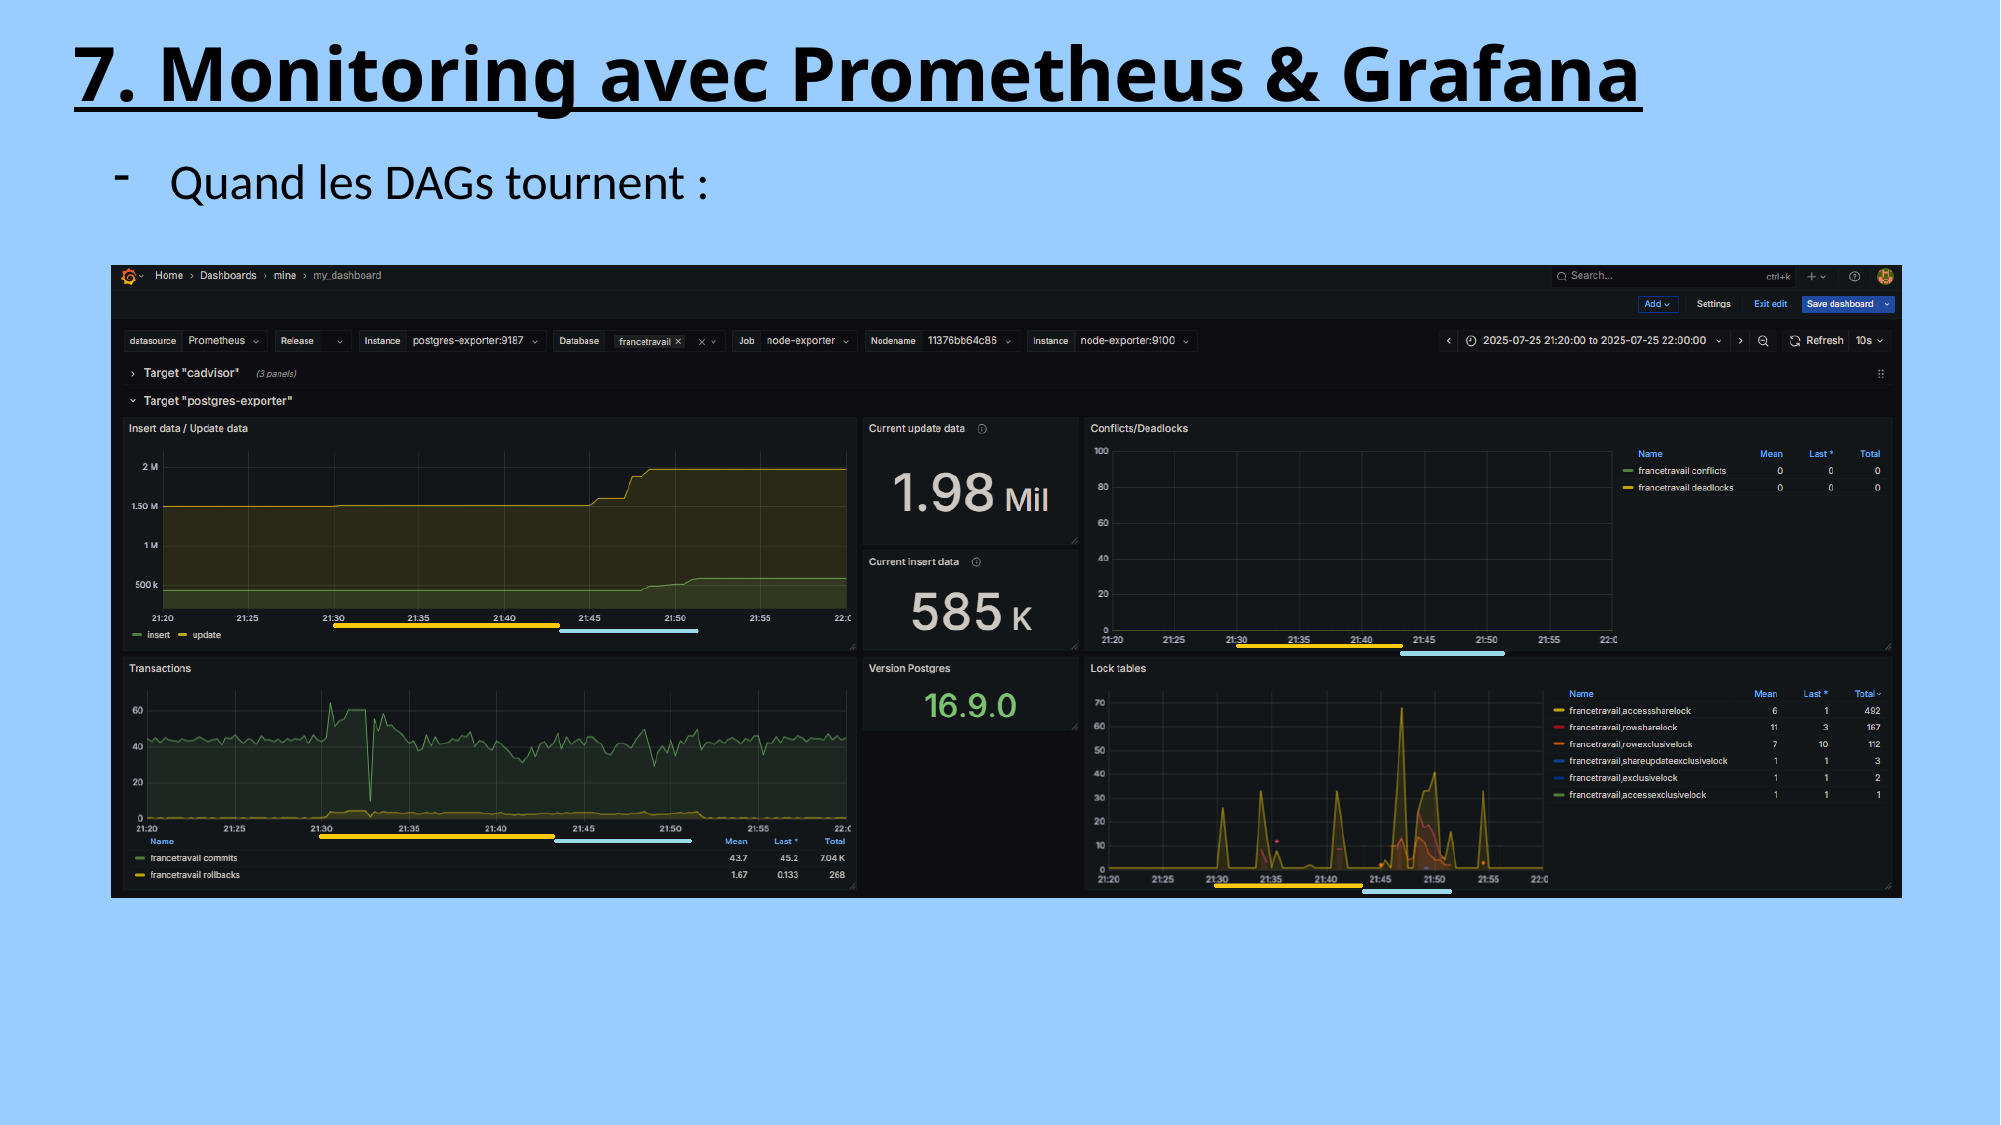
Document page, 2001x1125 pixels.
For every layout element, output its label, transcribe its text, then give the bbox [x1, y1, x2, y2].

subtitle Quand les DAGs tournent : [98, 148, 1724, 1029]
text_box 7. Monitoring avec Prometheus & Grafana [59, 19, 1907, 135]
picture [111, 265, 1902, 898]
